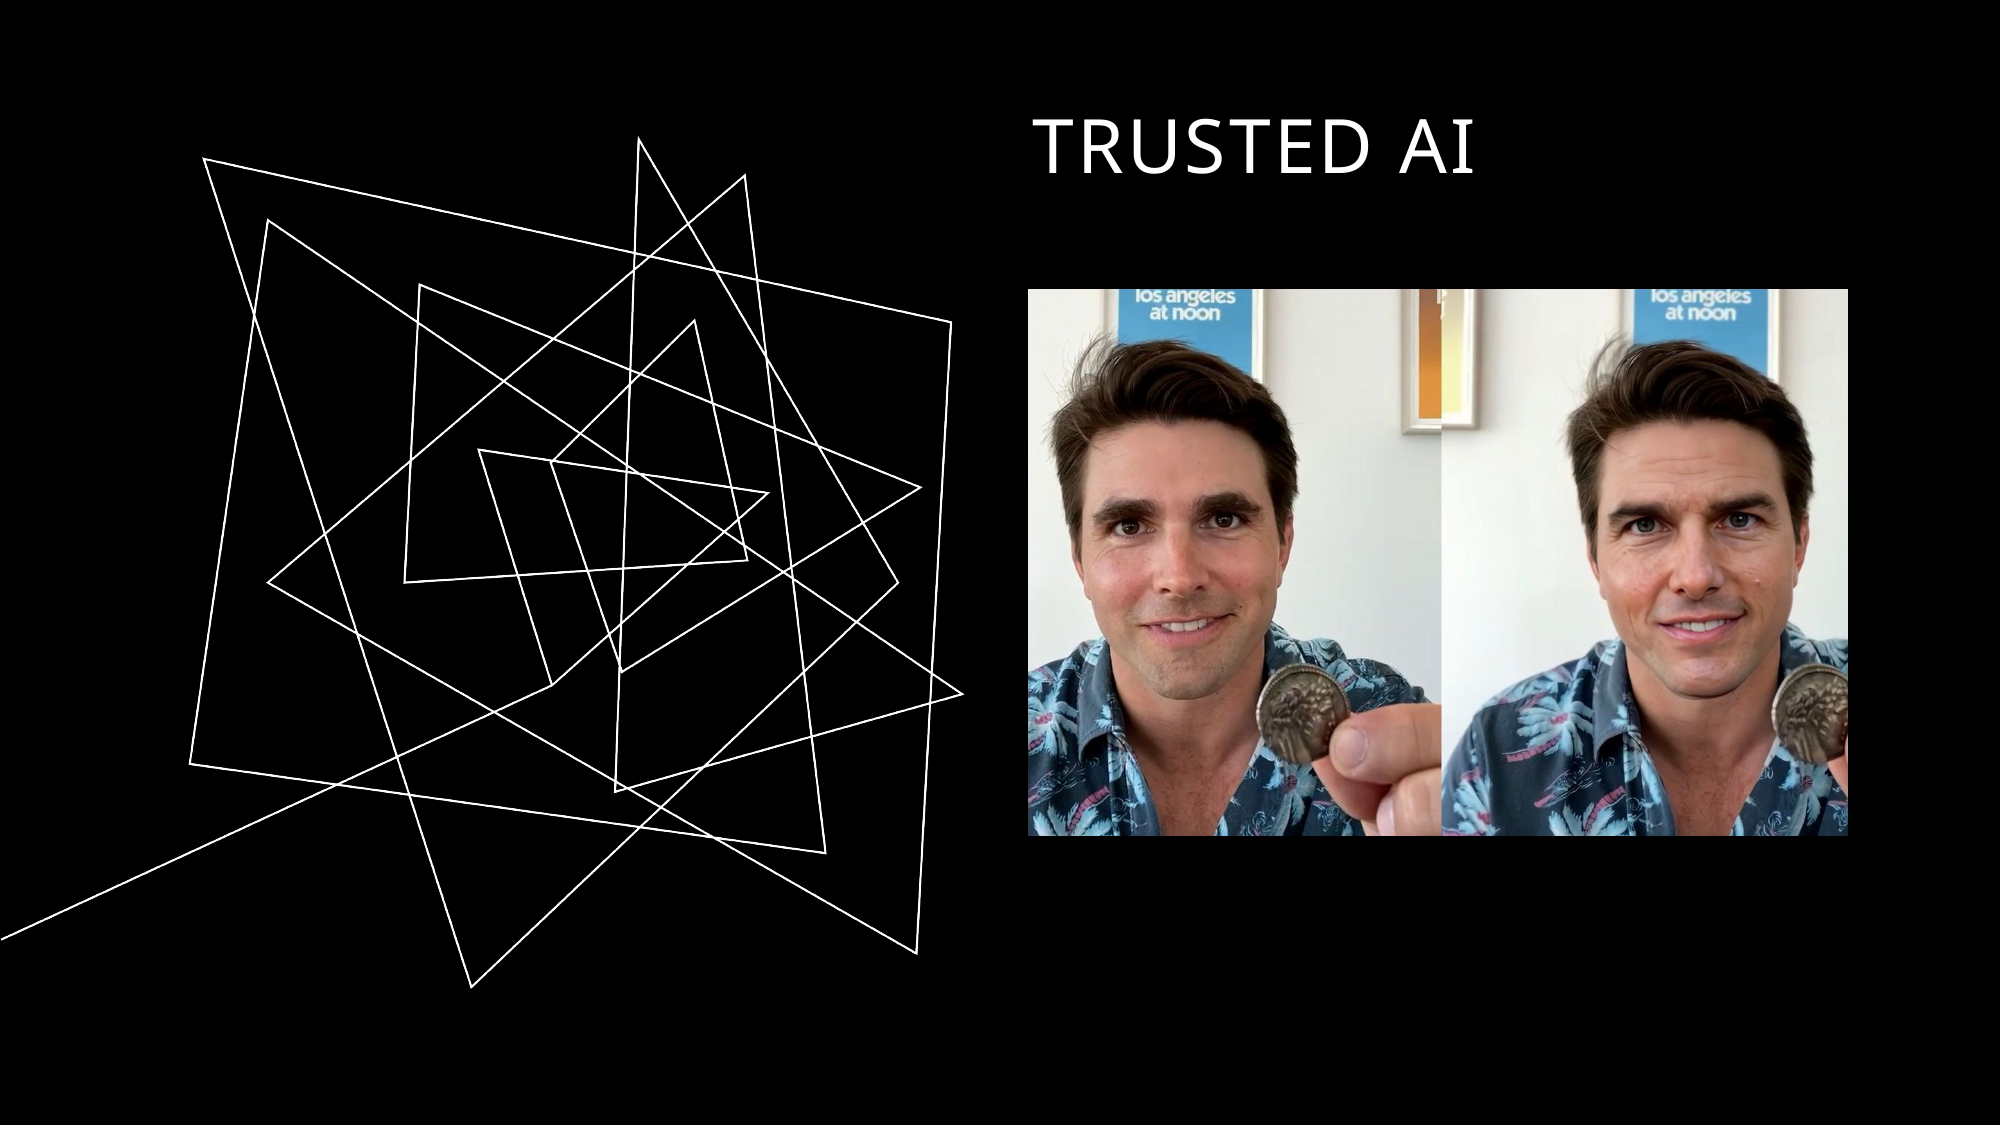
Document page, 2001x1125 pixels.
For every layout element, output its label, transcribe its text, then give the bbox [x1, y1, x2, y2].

picture [0, 135, 965, 989]
picture [1028, 289, 1848, 836]
title TRUSTED AI [1017, 8, 1704, 290]
